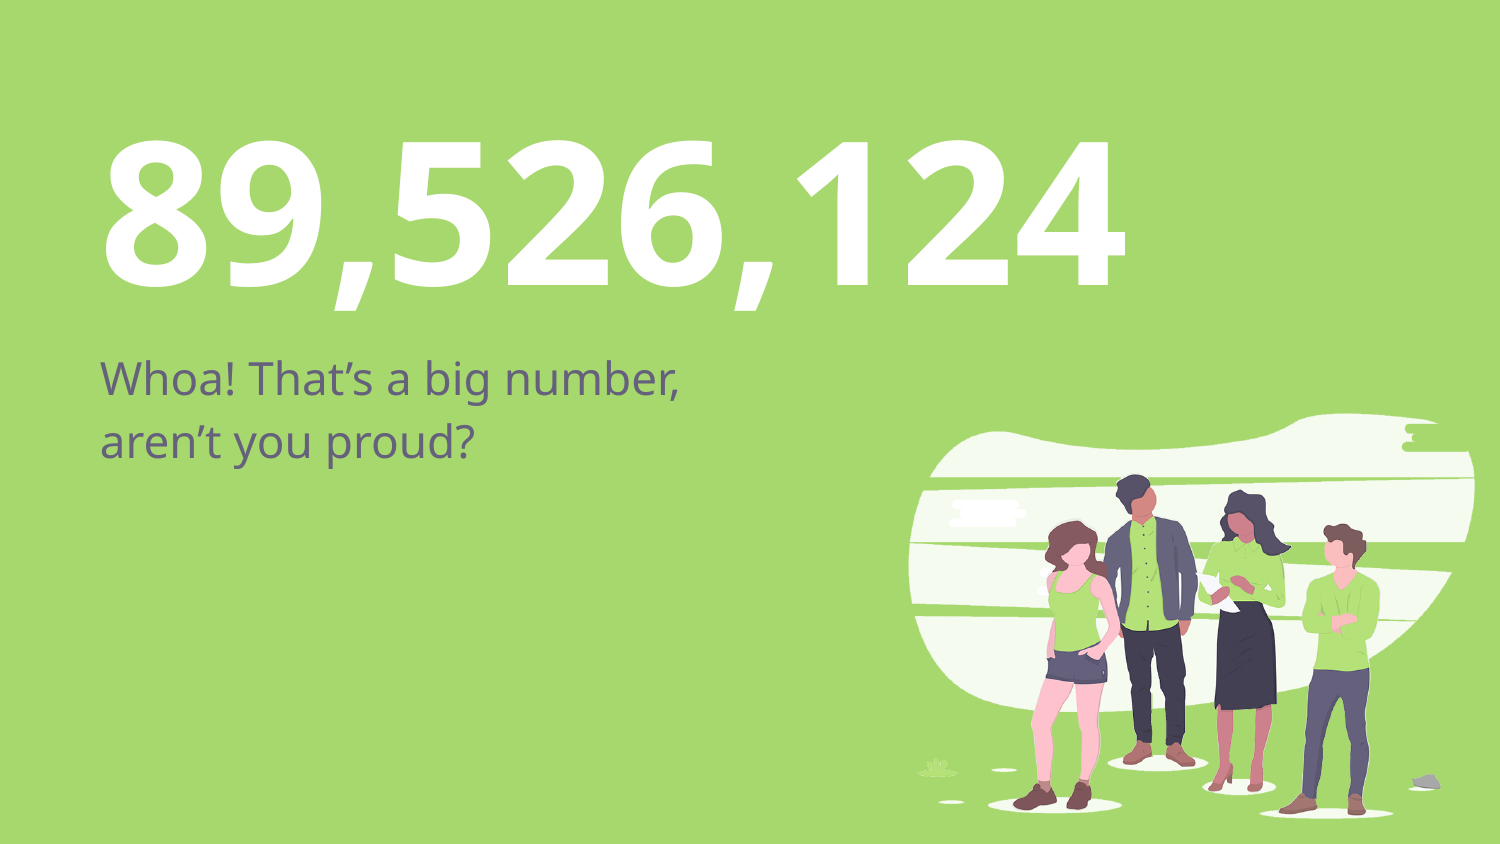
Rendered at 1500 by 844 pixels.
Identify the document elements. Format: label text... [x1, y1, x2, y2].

title 89,526,124 [99, 134, 1375, 325]
subtitle Whoa! That’s a big number, aren’t you proud? [99, 340, 741, 470]
picture [908, 413, 1475, 819]
slide_number 27 [1391, 779, 1482, 844]
